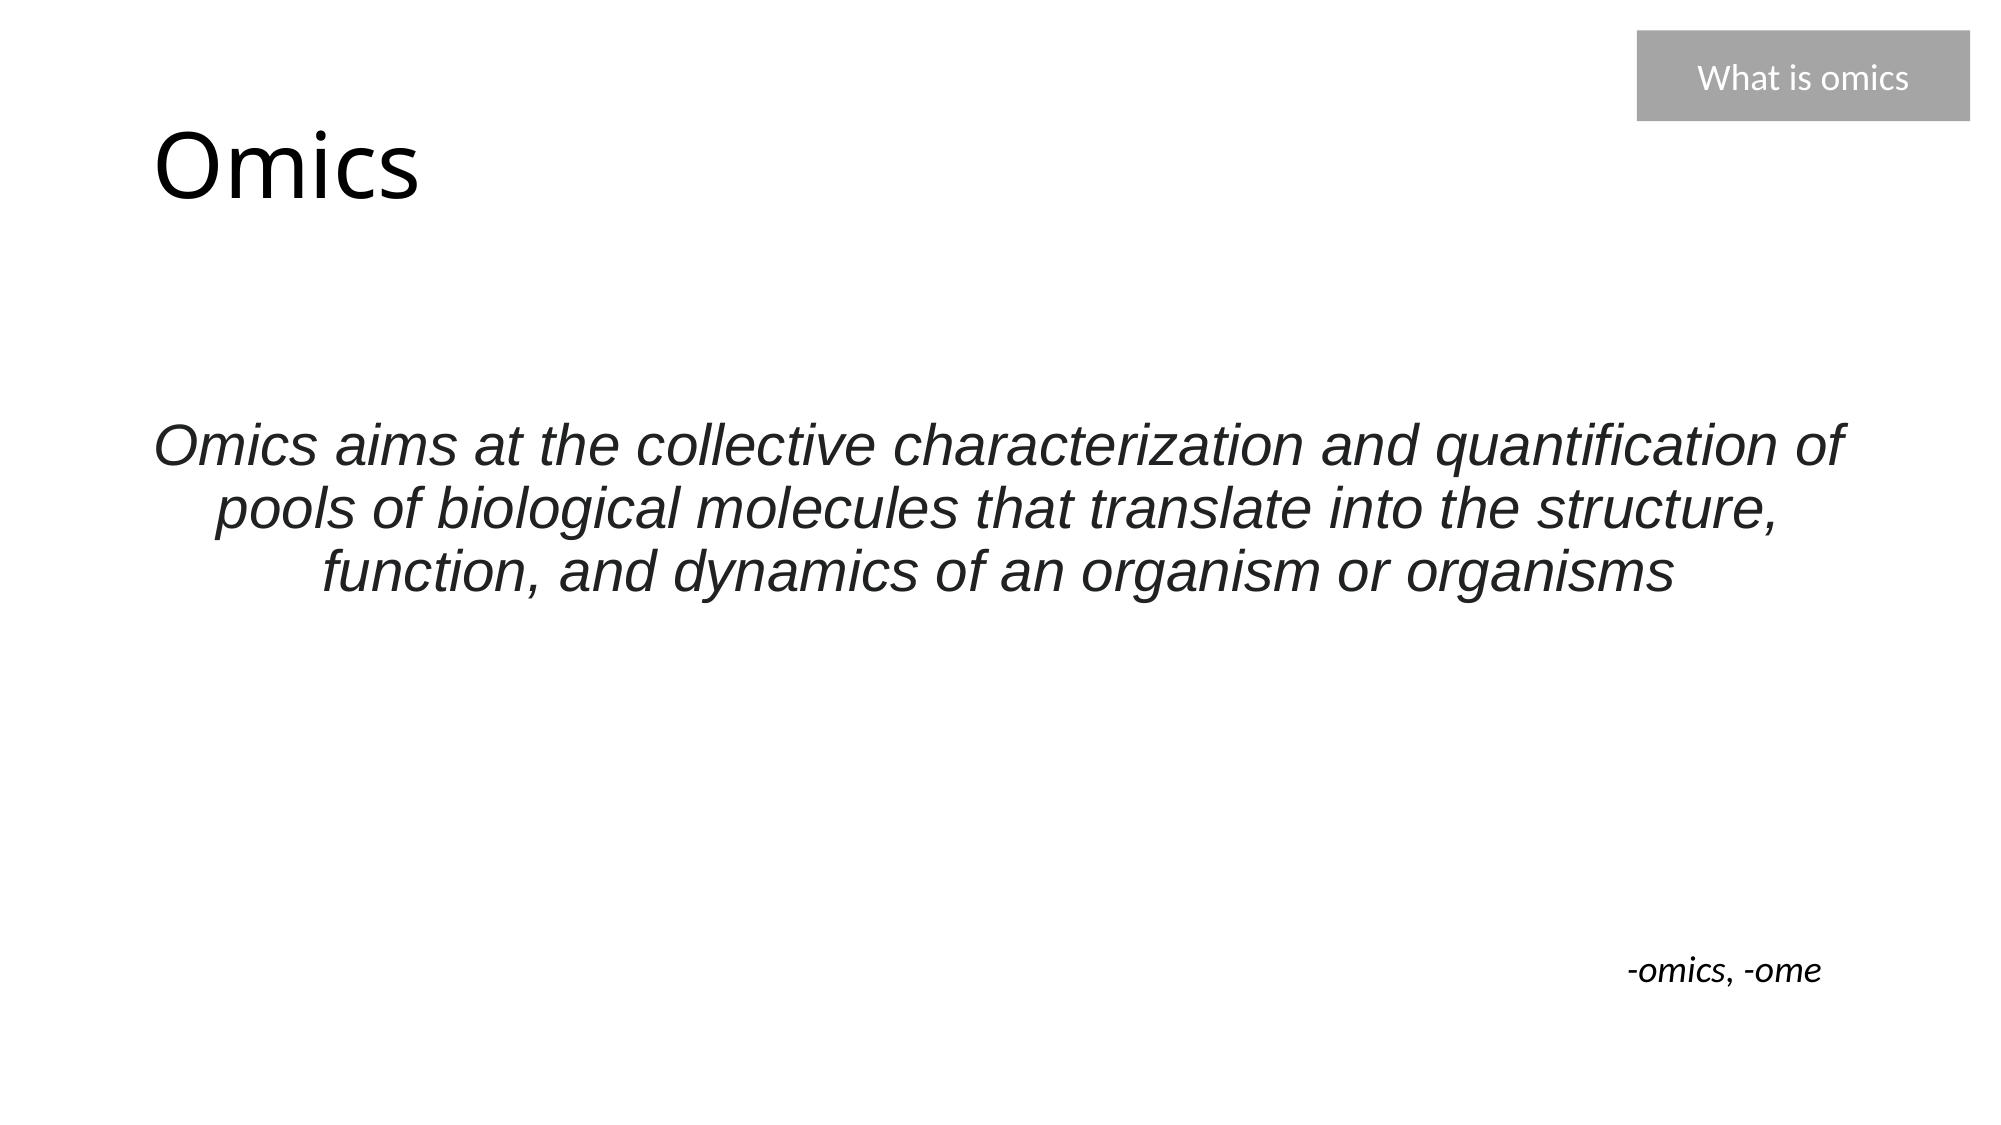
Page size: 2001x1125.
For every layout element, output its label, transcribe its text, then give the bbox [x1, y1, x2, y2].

text_box -omics, -ome [1612, 937, 2000, 998]
list Omics aims at the collective characterization and quantification of pools of biological molecules that translate into the structure, function, and dynamics of an organism or organisms [137, 407, 1863, 681]
text_box What is omics [1636, 29, 1971, 122]
title Omics [137, 59, 1863, 278]
